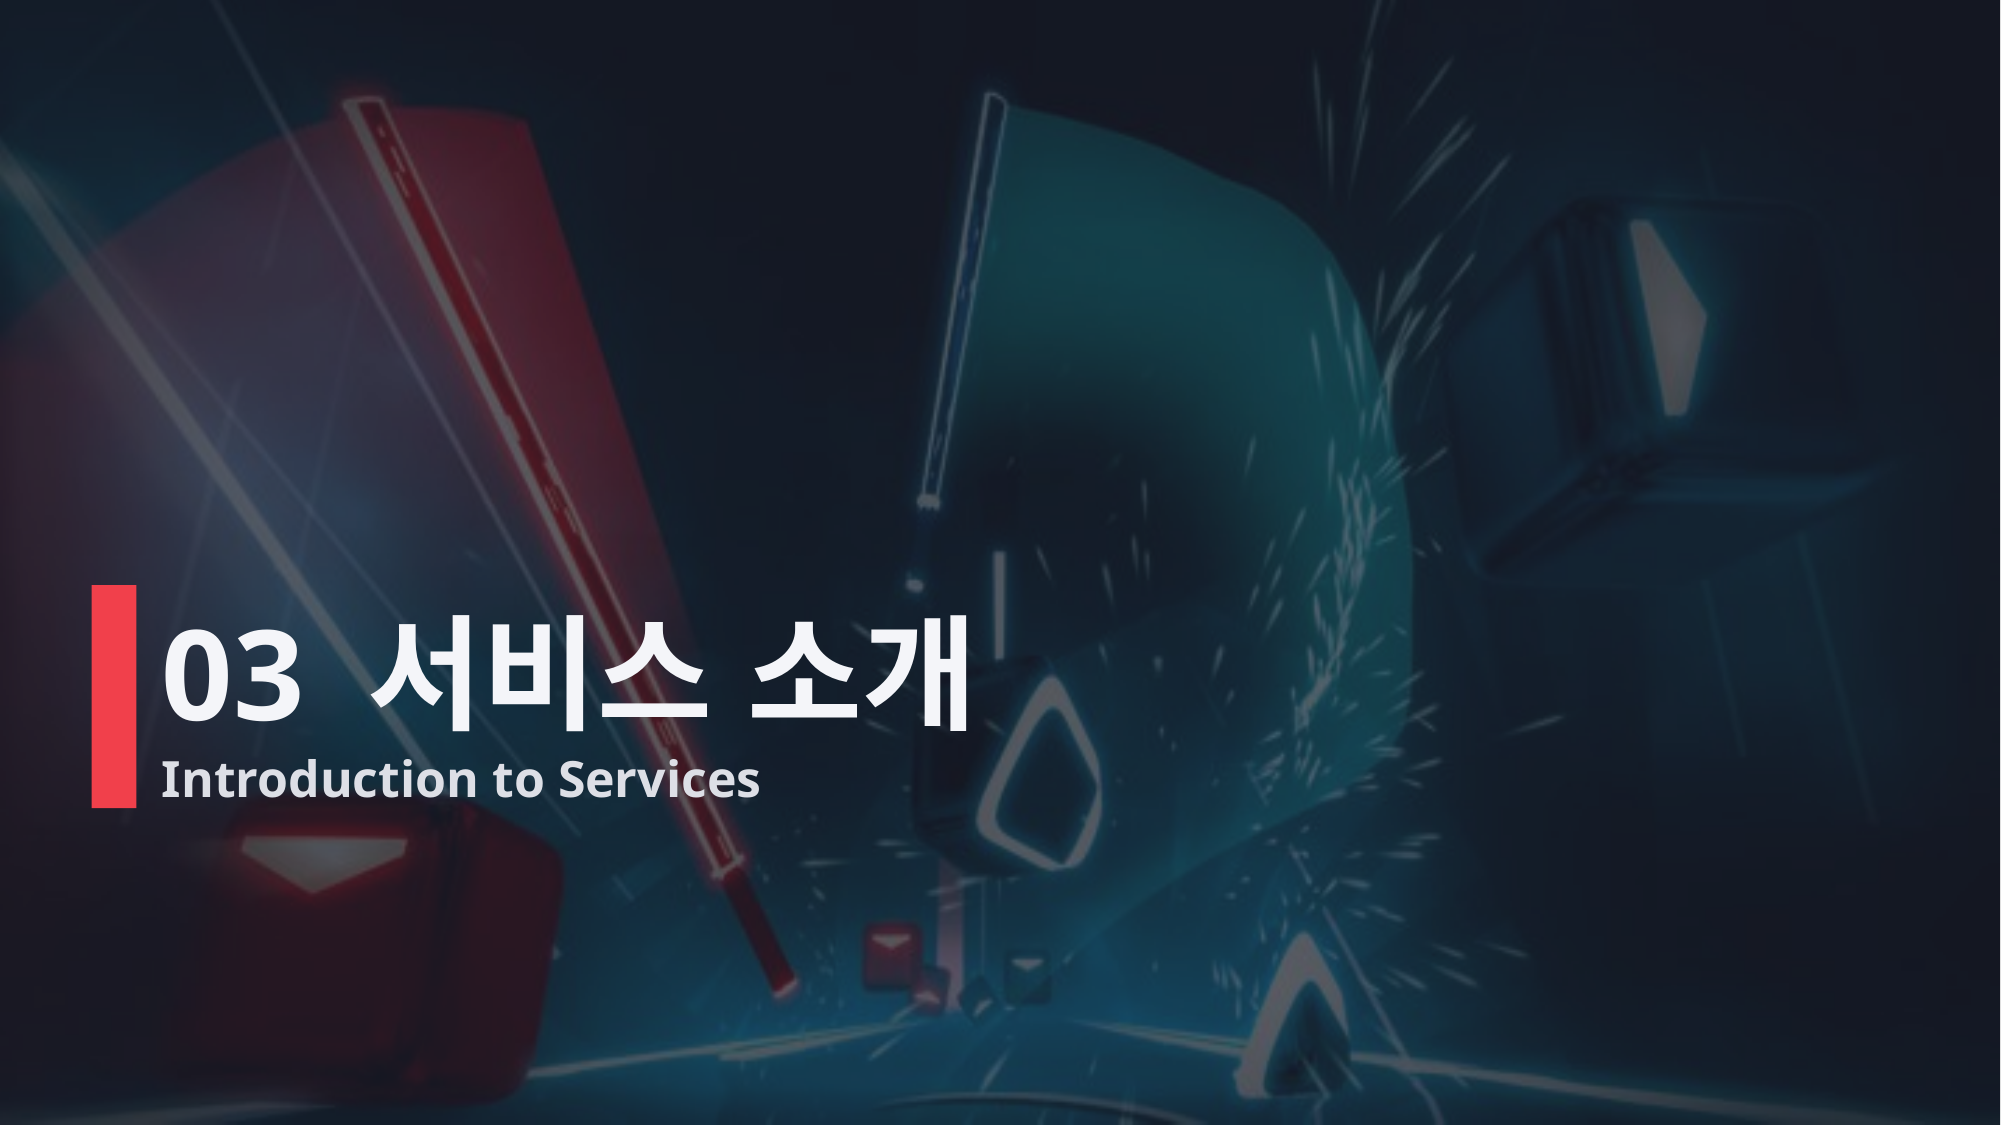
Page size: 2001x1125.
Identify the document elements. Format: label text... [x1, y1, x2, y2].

title 03 서비스 소개 [146, 591, 2000, 755]
list Introduction to Services [146, 746, 1490, 802]
